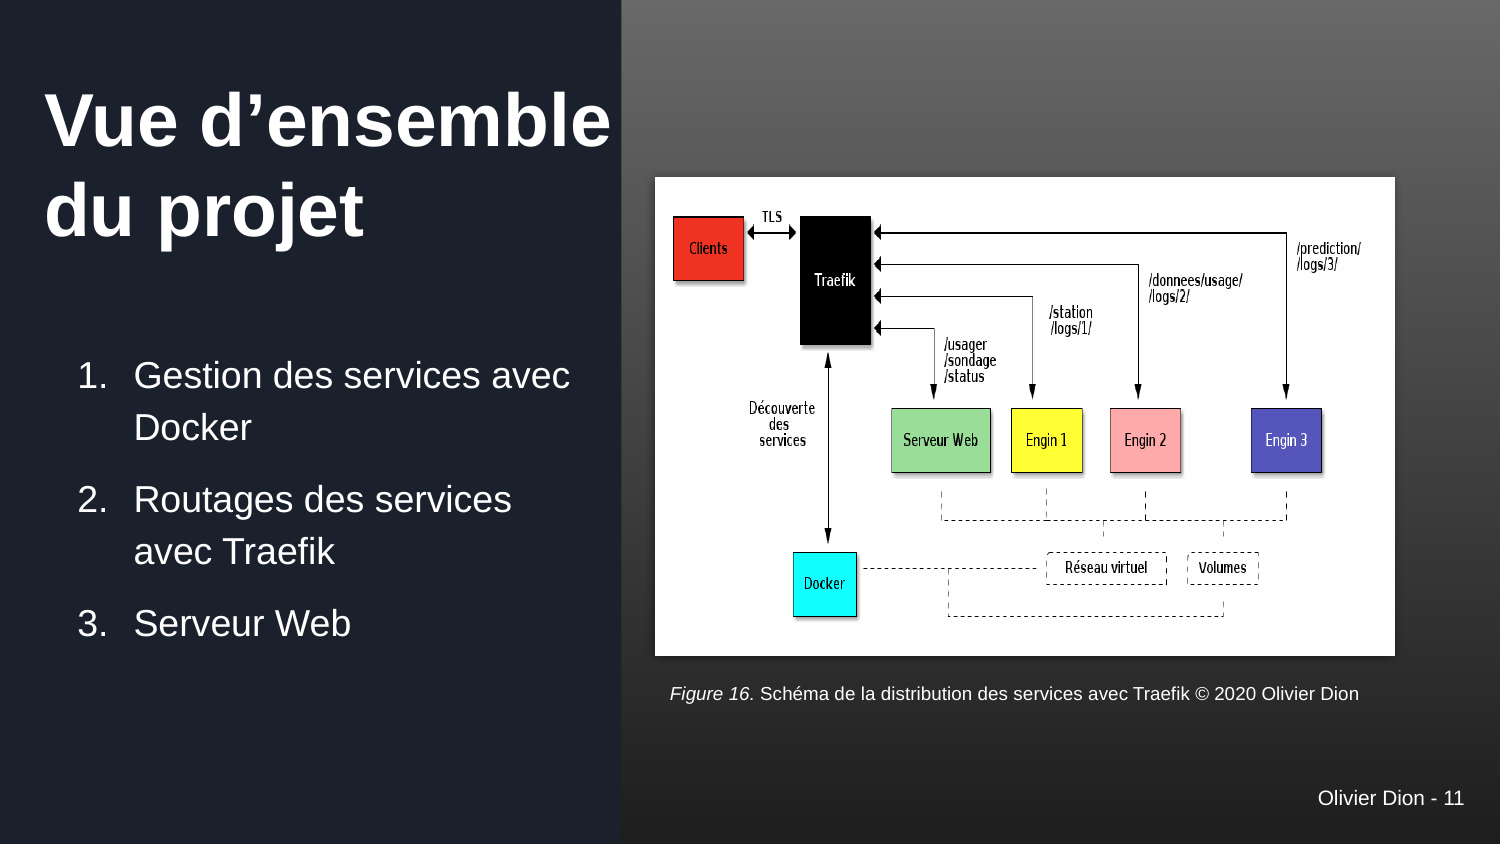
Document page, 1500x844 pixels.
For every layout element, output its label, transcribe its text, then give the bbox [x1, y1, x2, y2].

title Vue d’ensemble du projet [29, 56, 655, 285]
text_box Figure 16. Schéma de la distribution des services avec Traefik © 2020 Olivier Dion [655, 666, 1389, 716]
picture [654, 176, 1396, 657]
list Gestion des services avec Docker Routages des services avec Traefik Serveur Web [43, 329, 588, 696]
slide_number Olivier Dion - 11 [1290, 764, 1480, 830]
